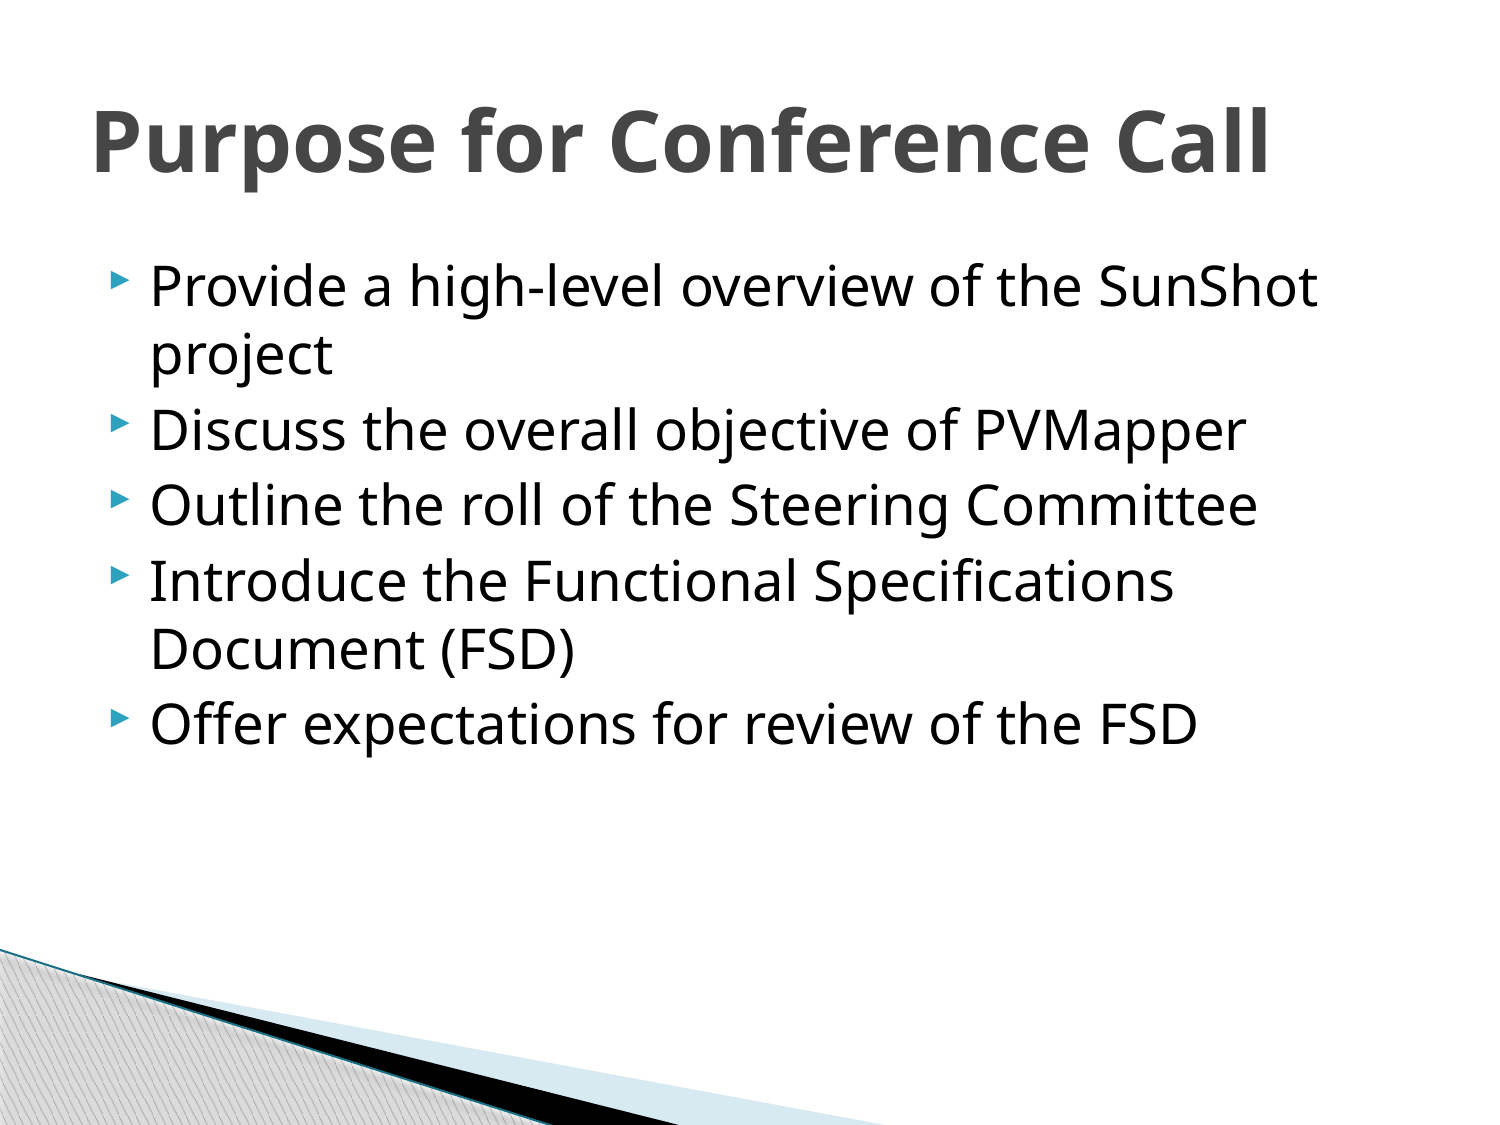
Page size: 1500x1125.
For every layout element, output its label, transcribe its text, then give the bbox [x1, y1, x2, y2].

list Provide a high-level overview of the SunShot project Discuss the overall objective of PVMapper Outline the roll of the Steering Committee Introduce the Functional Specifications Document (FSD) Offer expectations for review of the FSD [75, 243, 1425, 986]
title Purpose for Conference Call [75, 45, 1425, 233]
